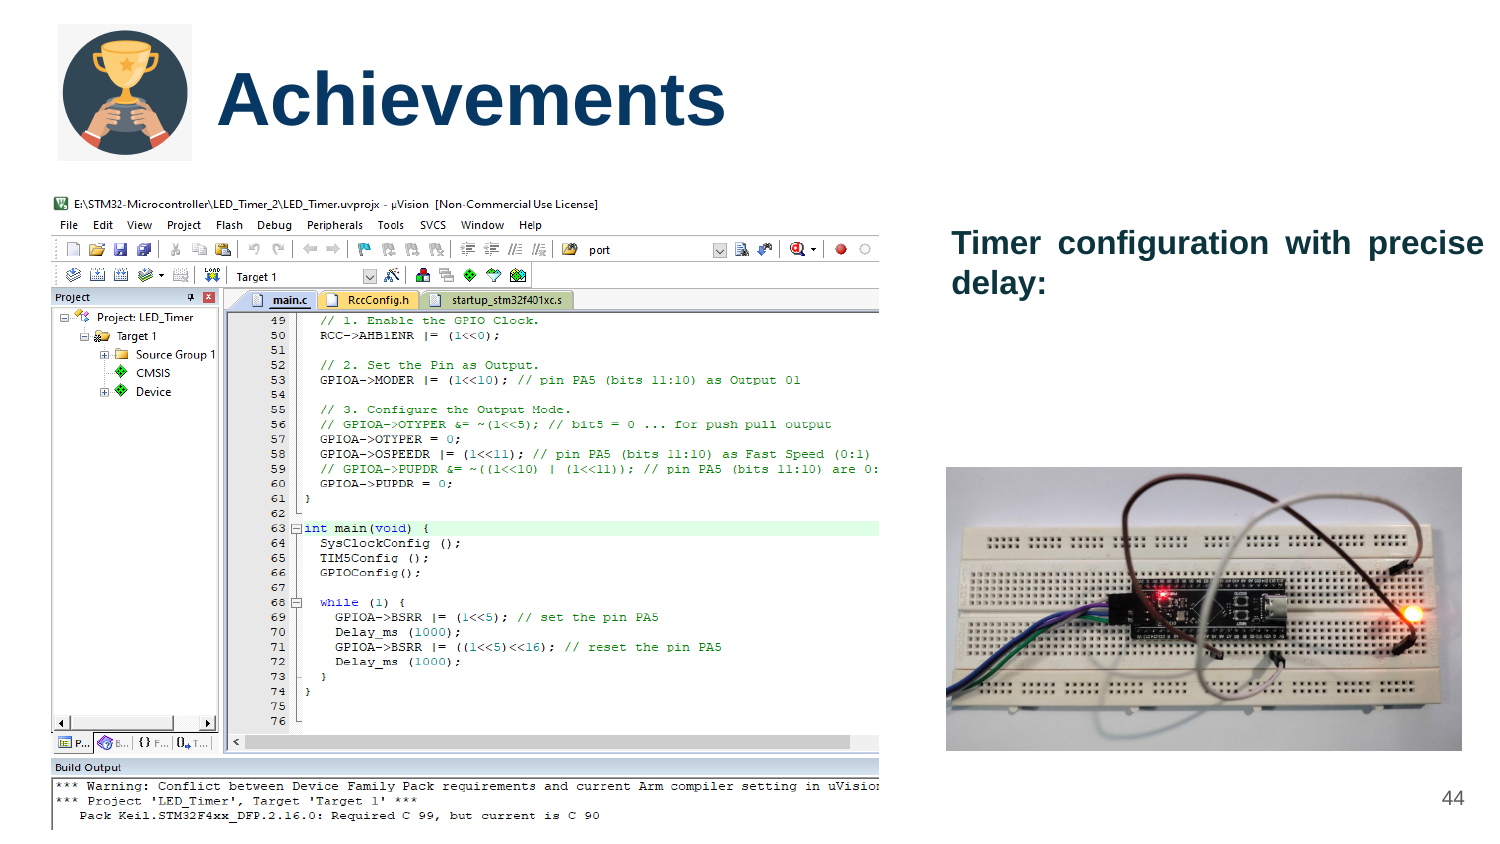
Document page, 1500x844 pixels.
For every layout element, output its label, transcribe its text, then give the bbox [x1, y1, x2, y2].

title Achievements [196, 48, 1449, 142]
slide_number ‹#› [1389, 764, 1480, 830]
picture [58, 24, 192, 161]
picture [945, 467, 1462, 751]
picture [50, 192, 880, 830]
list Timer configuration with precise delay: [936, 193, 1500, 329]
